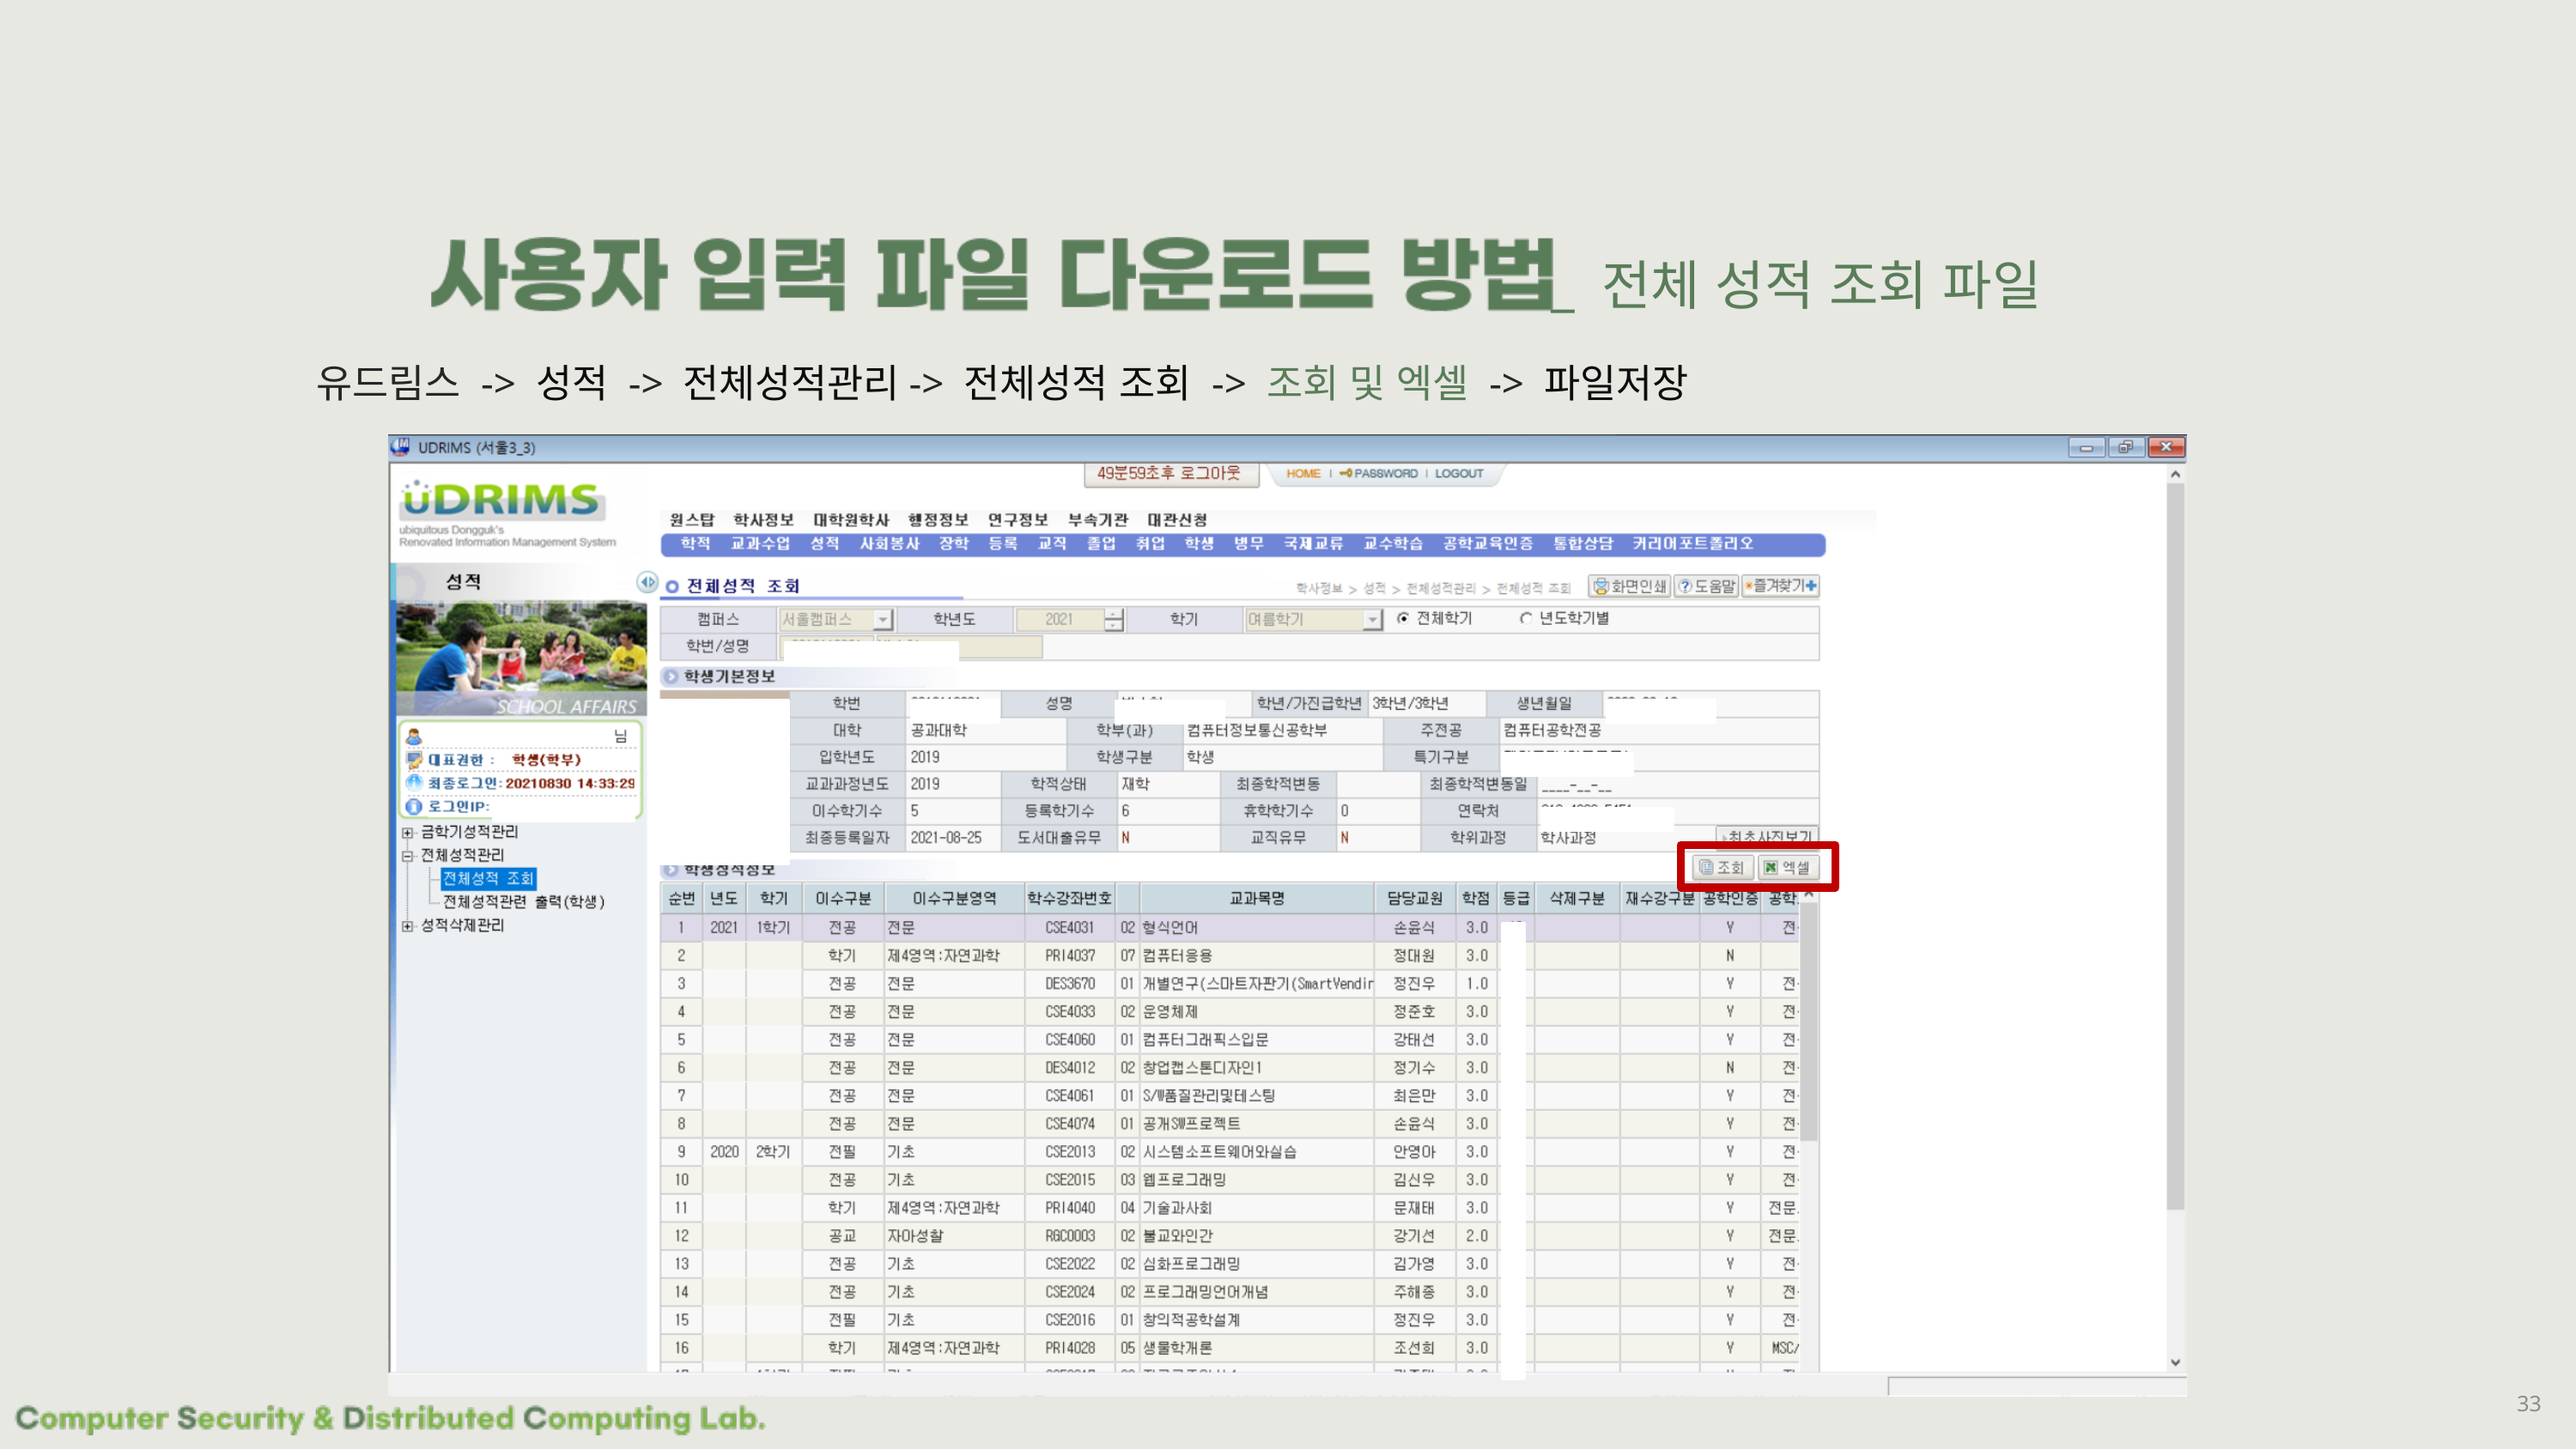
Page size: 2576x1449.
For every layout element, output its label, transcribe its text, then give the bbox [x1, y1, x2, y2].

picture [388, 433, 2187, 1397]
text_box _ 전체 성적 조회 파일 [1602, 245, 2055, 323]
slide_number 33 [2254, 1379, 2555, 1431]
picture [415, 211, 1599, 373]
picture [0, 1398, 782, 1449]
text_box 유드림스 -> 성적 -> 전체성적관리-> 전체성적 조회 -> 조회 및 엑셀 -> 파일저장 [303, 352, 1702, 413]
